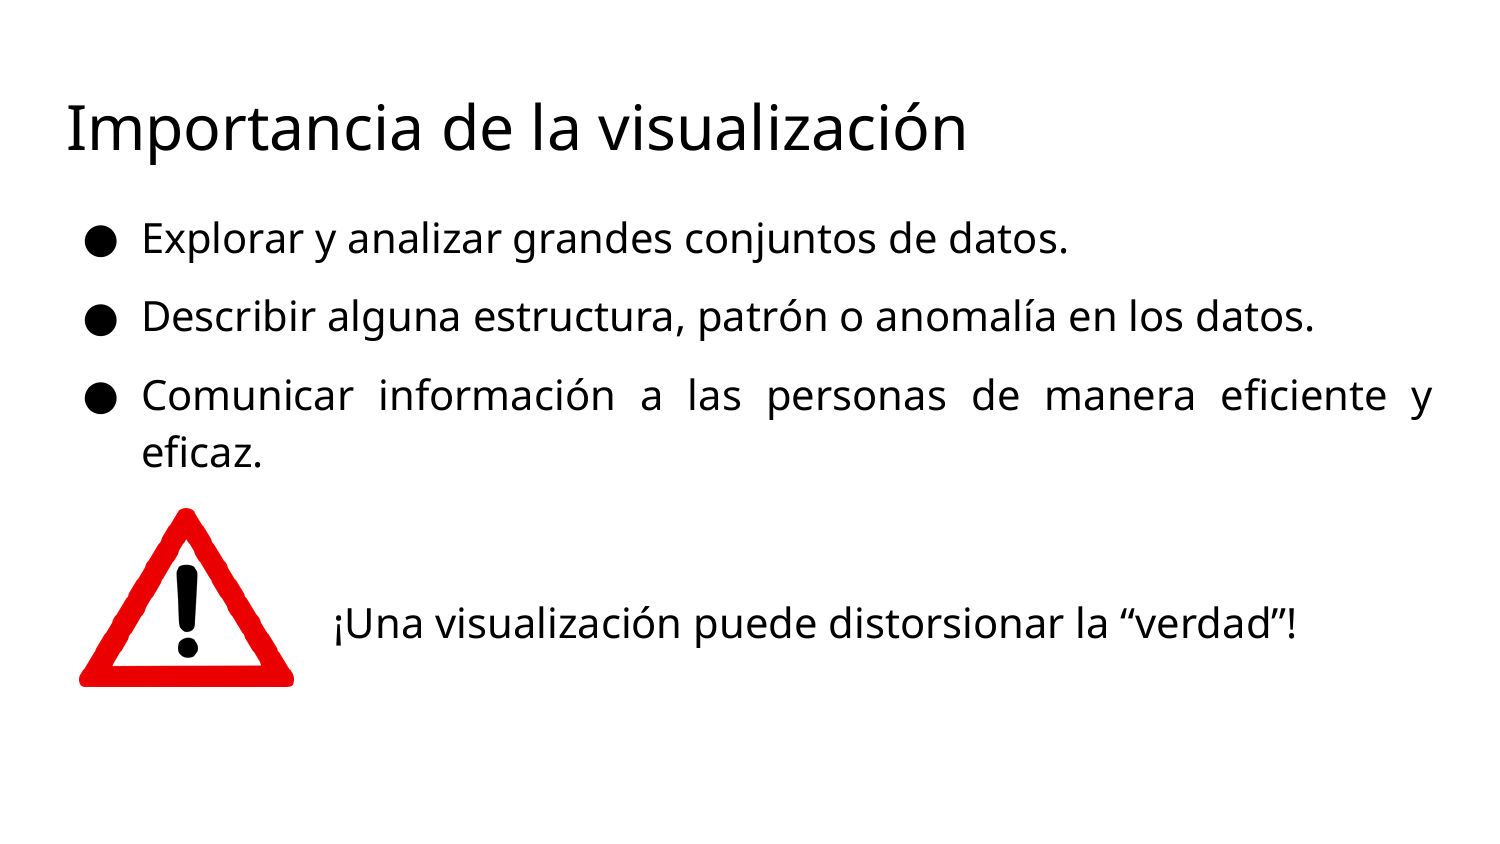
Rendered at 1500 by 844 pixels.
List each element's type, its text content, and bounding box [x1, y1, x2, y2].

list Explorar y analizar grandes conjuntos de datos. Describir alguna estructura, patrón o anomalía en los datos. Comunicar información a las personas de manera eficiente y eficaz. [51, 189, 1449, 750]
text_box ¡Una visualización puede distorsionar la “verdad”! [318, 556, 1421, 662]
title Importancia de la visualización [51, 72, 1449, 167]
picture [78, 507, 295, 687]
